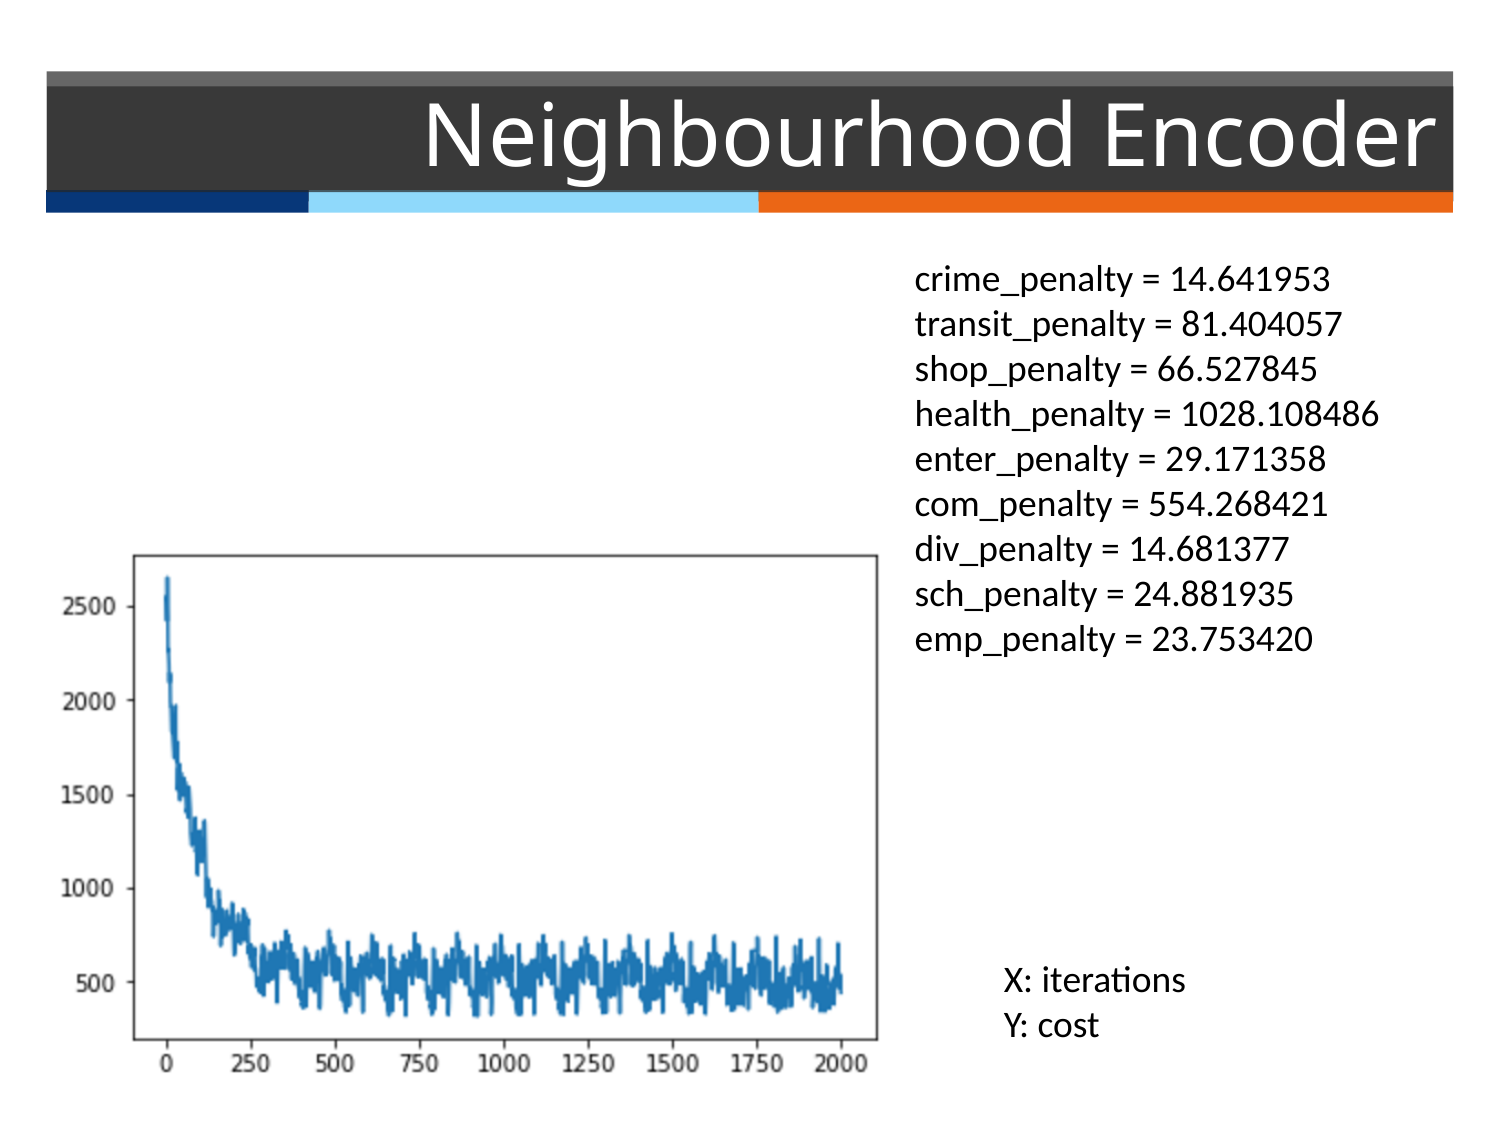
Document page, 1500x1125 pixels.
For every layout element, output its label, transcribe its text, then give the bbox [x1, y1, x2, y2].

title Neighbourhood Encoder [46, 71, 1454, 193]
text_box crime_penalty = 14.641953 transit_penalty = 81.404057 shop_penalty = 66.527845 health_penalty = 1028.108486 enter_penalty = 29.171358 com_penalty = 554.268421 div_penalty = 14.681377 sch_penalty = 24.881935 emp_penalty = 23.753420 [899, 246, 1500, 666]
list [0, 537, 988, 1104]
text_box X: iterations Y: cost [992, 947, 1202, 1052]
